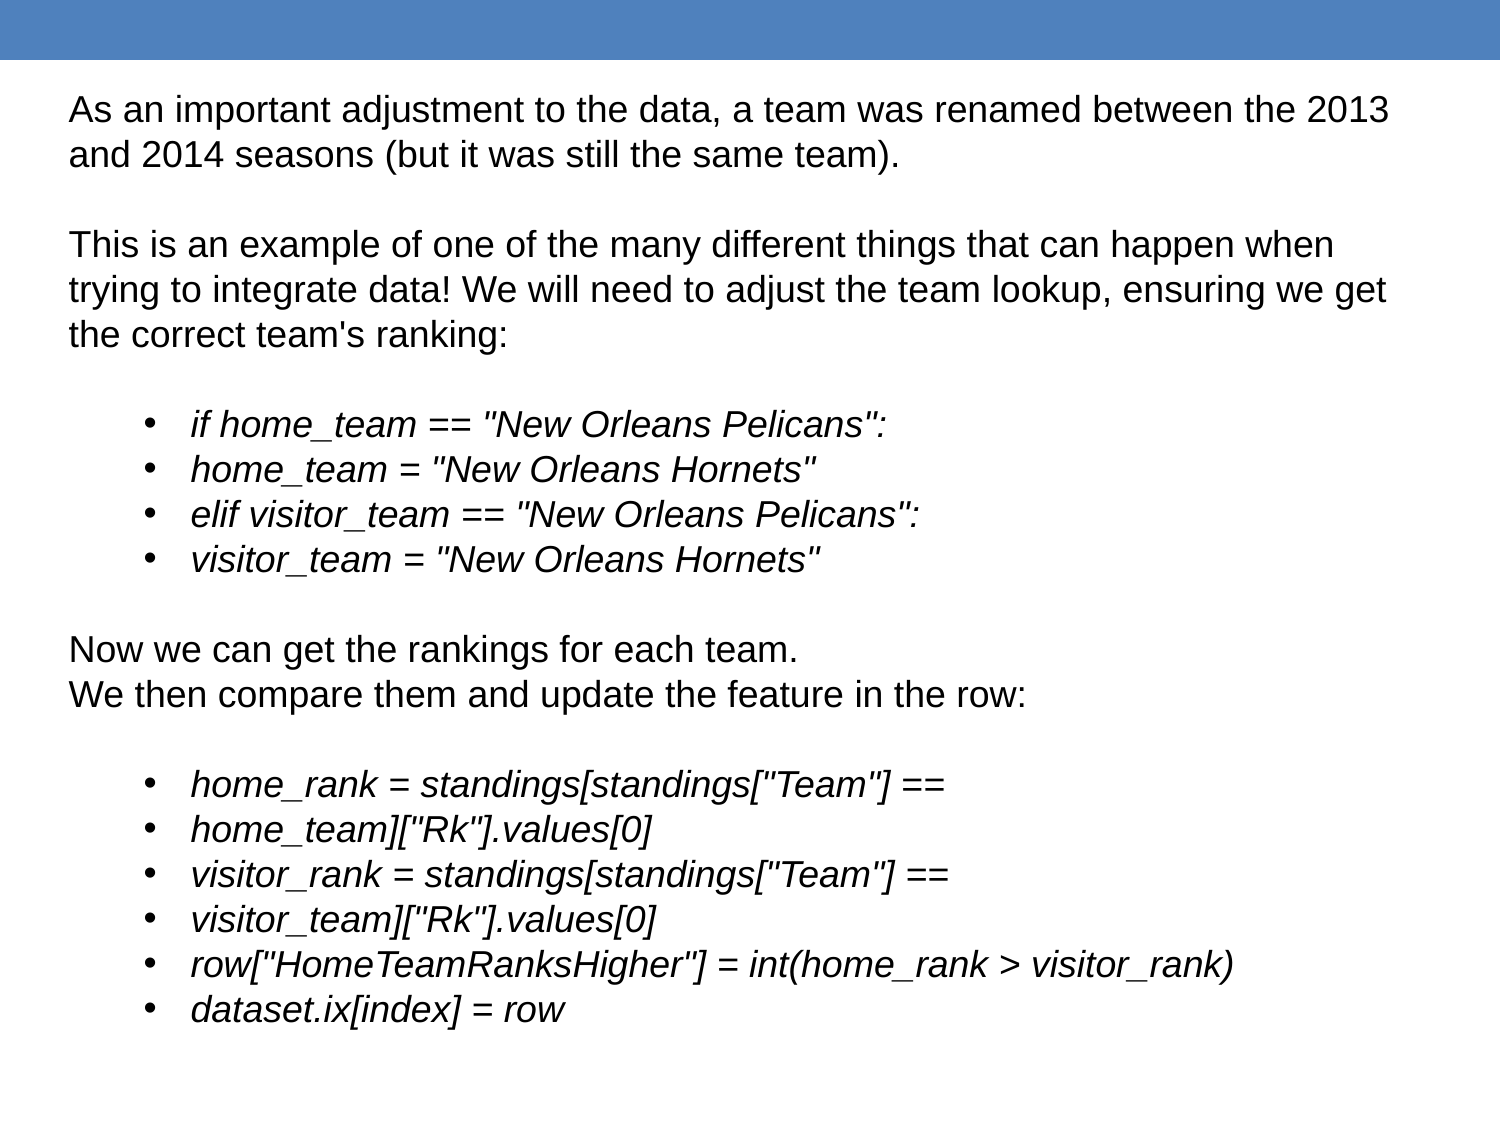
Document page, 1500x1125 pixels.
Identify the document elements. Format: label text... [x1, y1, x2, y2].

text_box As an important adjustment to the data, a team was renamed between the 2013 and 2014 seasons (but it was still the same team). This is an example of one of the many different things that can happen when trying to integrate data! We will need to adjust the team lookup, ensuring we get the correct team's ranking: if home_team == "New Orleans Pelicans": home_team = "New Orleans Hornets" elif visitor_team == "New Orleans Pelicans": visitor_team = "New Orleans Hornets" Now we can get the rankings for each team. We then compare them and update the feature in the row: home_rank = standings[standings["Team"] == home_team]["Rk"].values[0] visitor_rank = standings[standings["Team"] == visitor_team]["Rk"].values[0] row["HomeTeamRanksHigher"] = int(home_rank > visitor_rank) dataset.ix[index] = row [53, 77, 1446, 1038]
